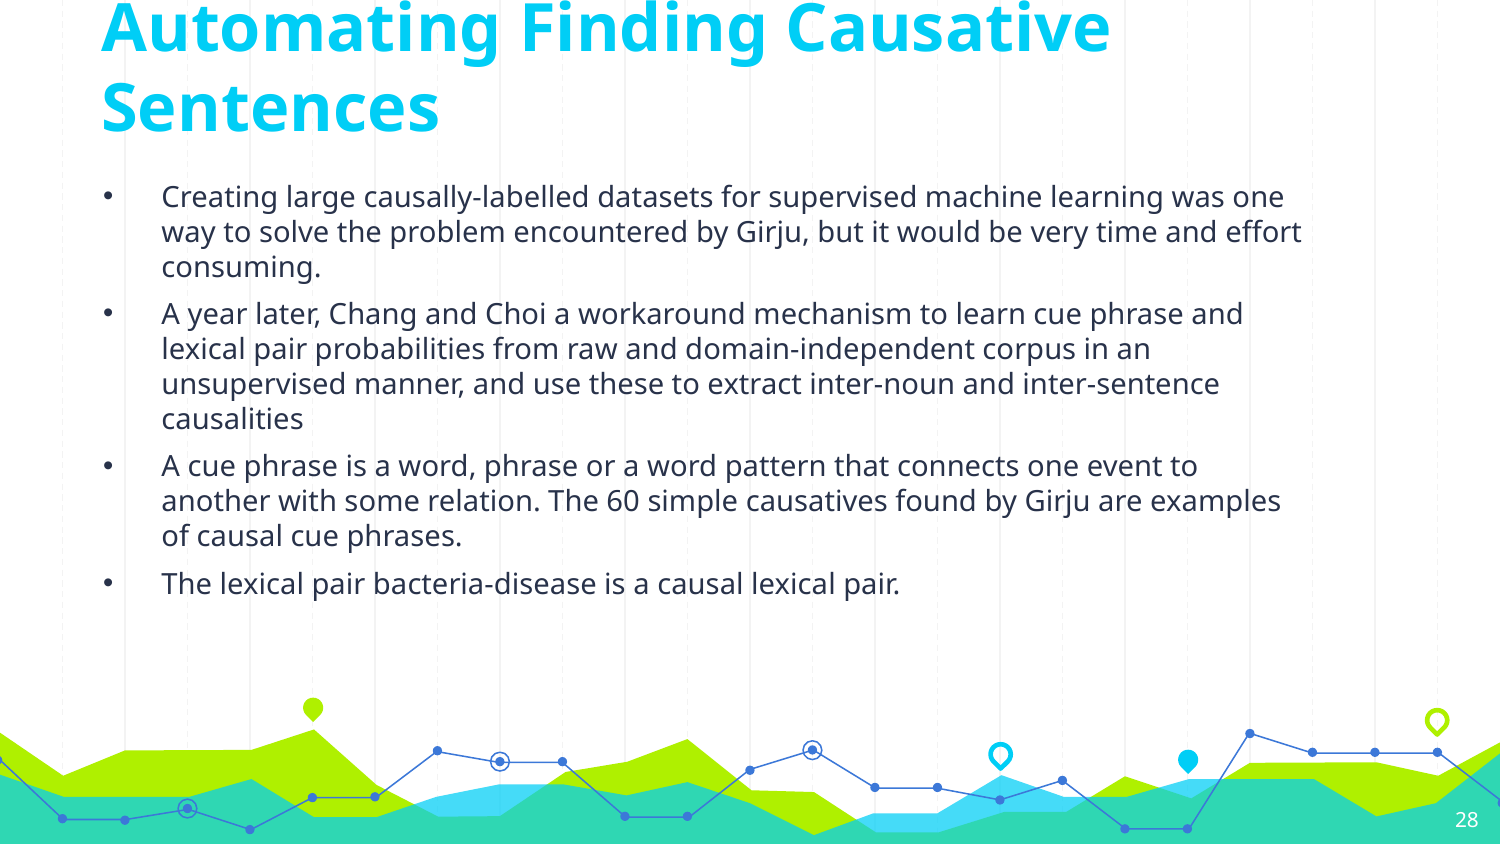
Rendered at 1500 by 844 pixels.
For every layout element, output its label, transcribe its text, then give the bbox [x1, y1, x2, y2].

list Creating large causally-labelled datasets for supervised machine learning was one way to solve the problem encountered by Girju, but it would be very time and effort consuming. A year later, Chang and Choi a workaround mechanism to learn cue phrase and lexical pair probabilities from raw and domain-independent corpus in an unsupervised manner, and use these to extract inter-noun and inter-sentence causalities A cue phrase is a word, phrase or a word pattern that connects one event to another with some relation. The 60 simple causatives found by Girju are examples of causal cue phrases. The lexical pair bacteria-disease is a causal lexical pair. [71, 162, 1326, 681]
slide_number ‹#› [1403, 791, 1494, 844]
title Automating Finding Causative Sentences [86, 42, 1341, 160]
